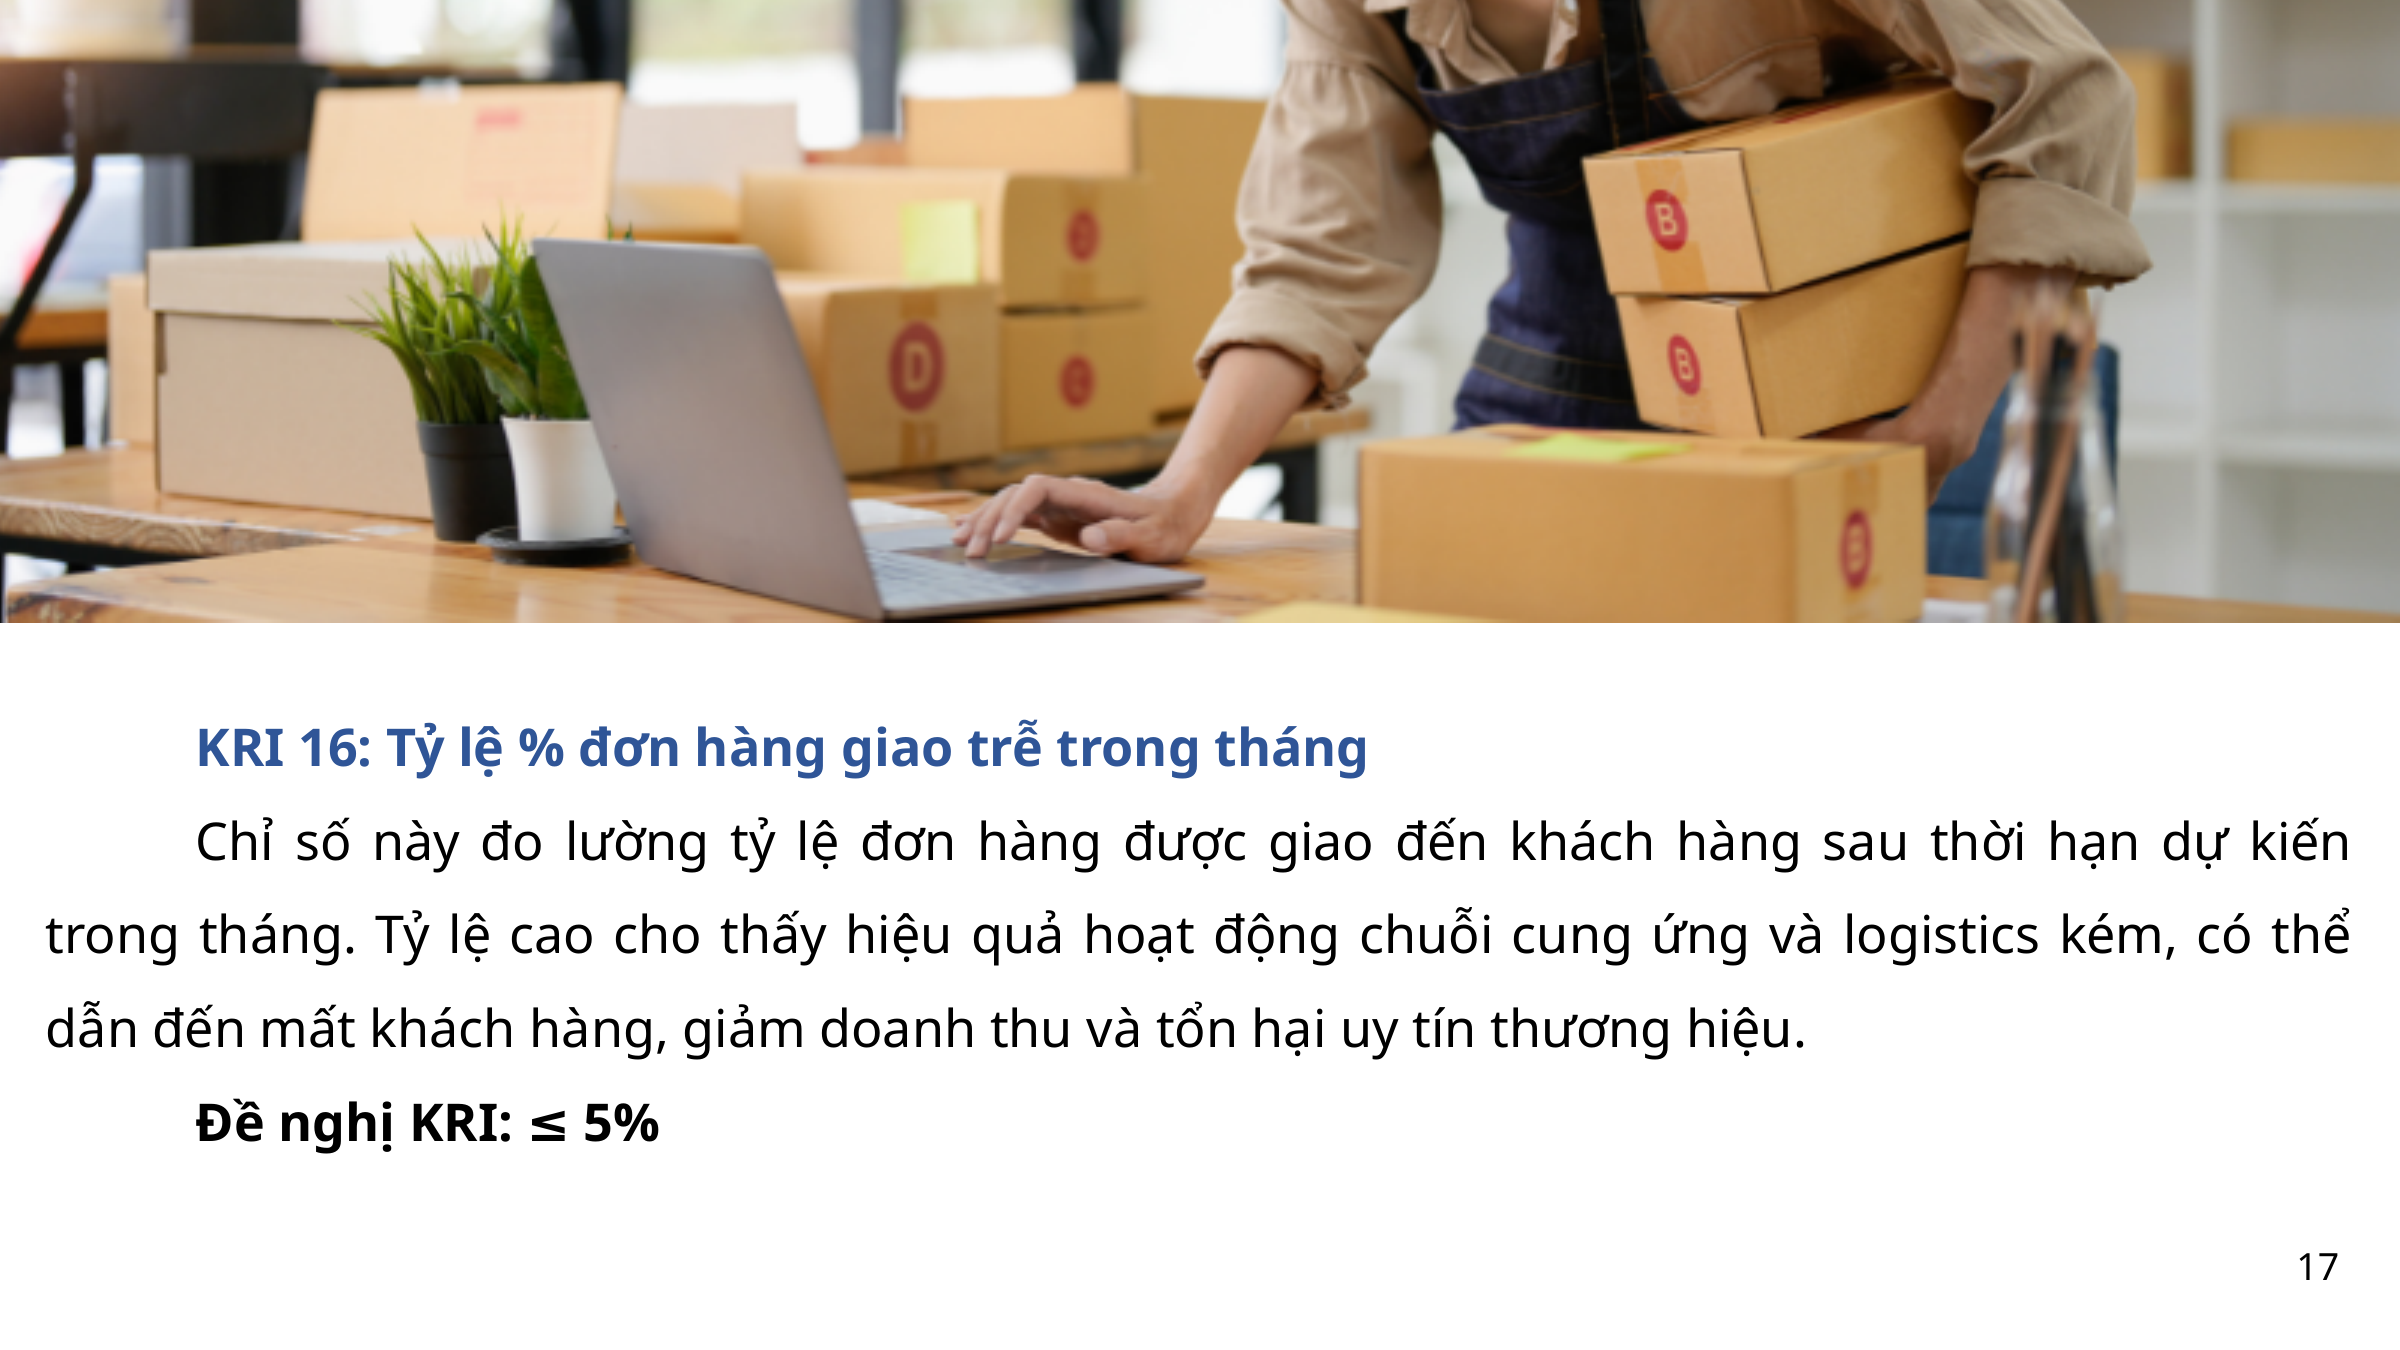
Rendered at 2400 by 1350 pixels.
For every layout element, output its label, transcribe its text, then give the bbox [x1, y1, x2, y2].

text_box KRI 16: Tỷ lệ % đơn hàng giao trễ trong tháng Chỉ số này đo lường tỷ lệ đơn hàng được giao đến khách hàng sau thời hạn dự kiến trong tháng. Tỷ lệ cao cho thấy hiệu quả hoạt động chuỗi cung ứng và logistics kém, có thể dẫn đến mất khách hàng, giảm doanh thu và tổn hại uy tín thương hiệu. Đề nghị KRI: ≤ 5% [45, 683, 2355, 1180]
picture [0, 0, 2400, 623]
slide_number 17 [1904, 1235, 2355, 1296]
